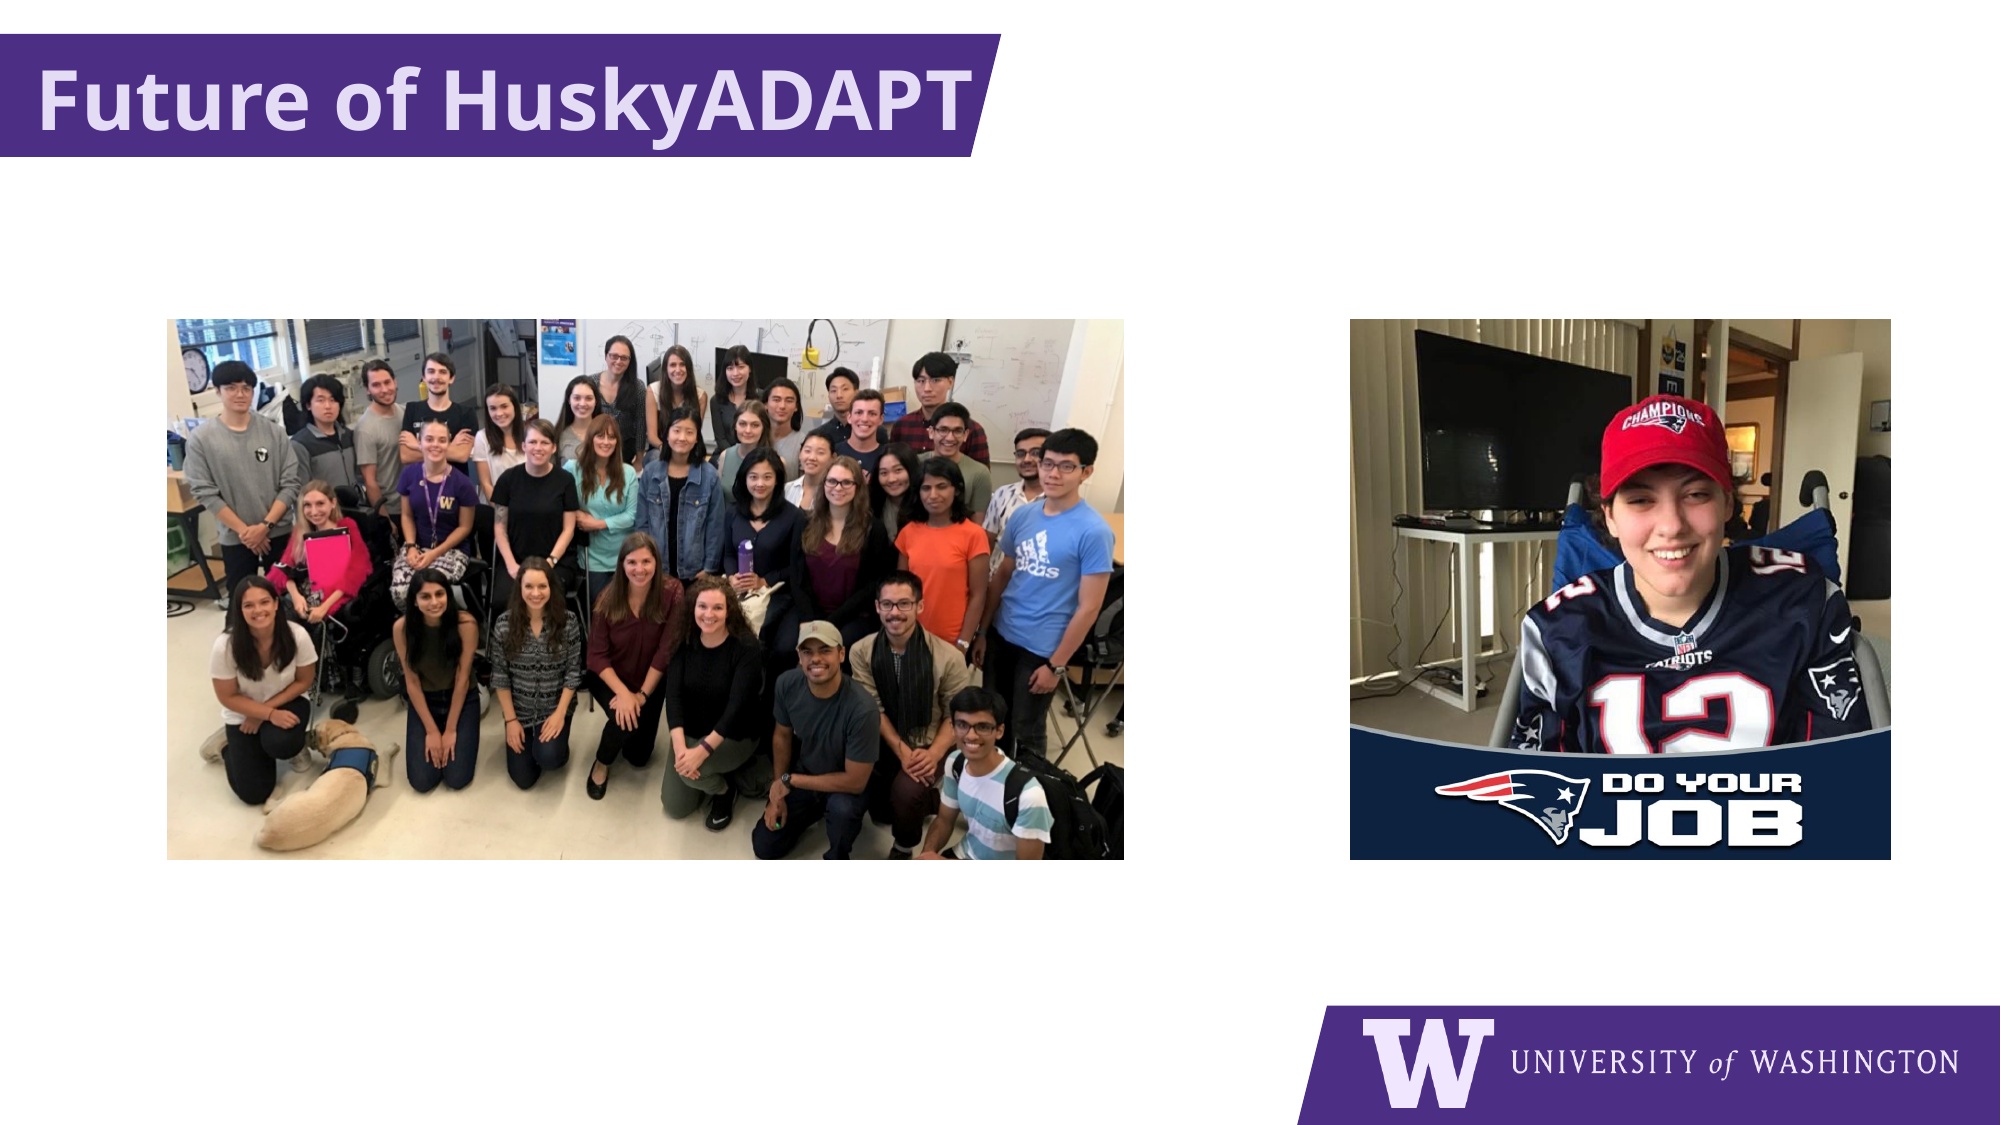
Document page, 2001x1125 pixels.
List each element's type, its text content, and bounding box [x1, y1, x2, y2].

text_box Future of HuskyADAPT [20, 39, 1000, 155]
picture [167, 319, 1124, 860]
picture [1363, 1019, 1960, 1108]
picture [1350, 319, 1891, 860]
text_box [0, 33, 1002, 157]
text_box [1297, 1005, 2000, 1125]
